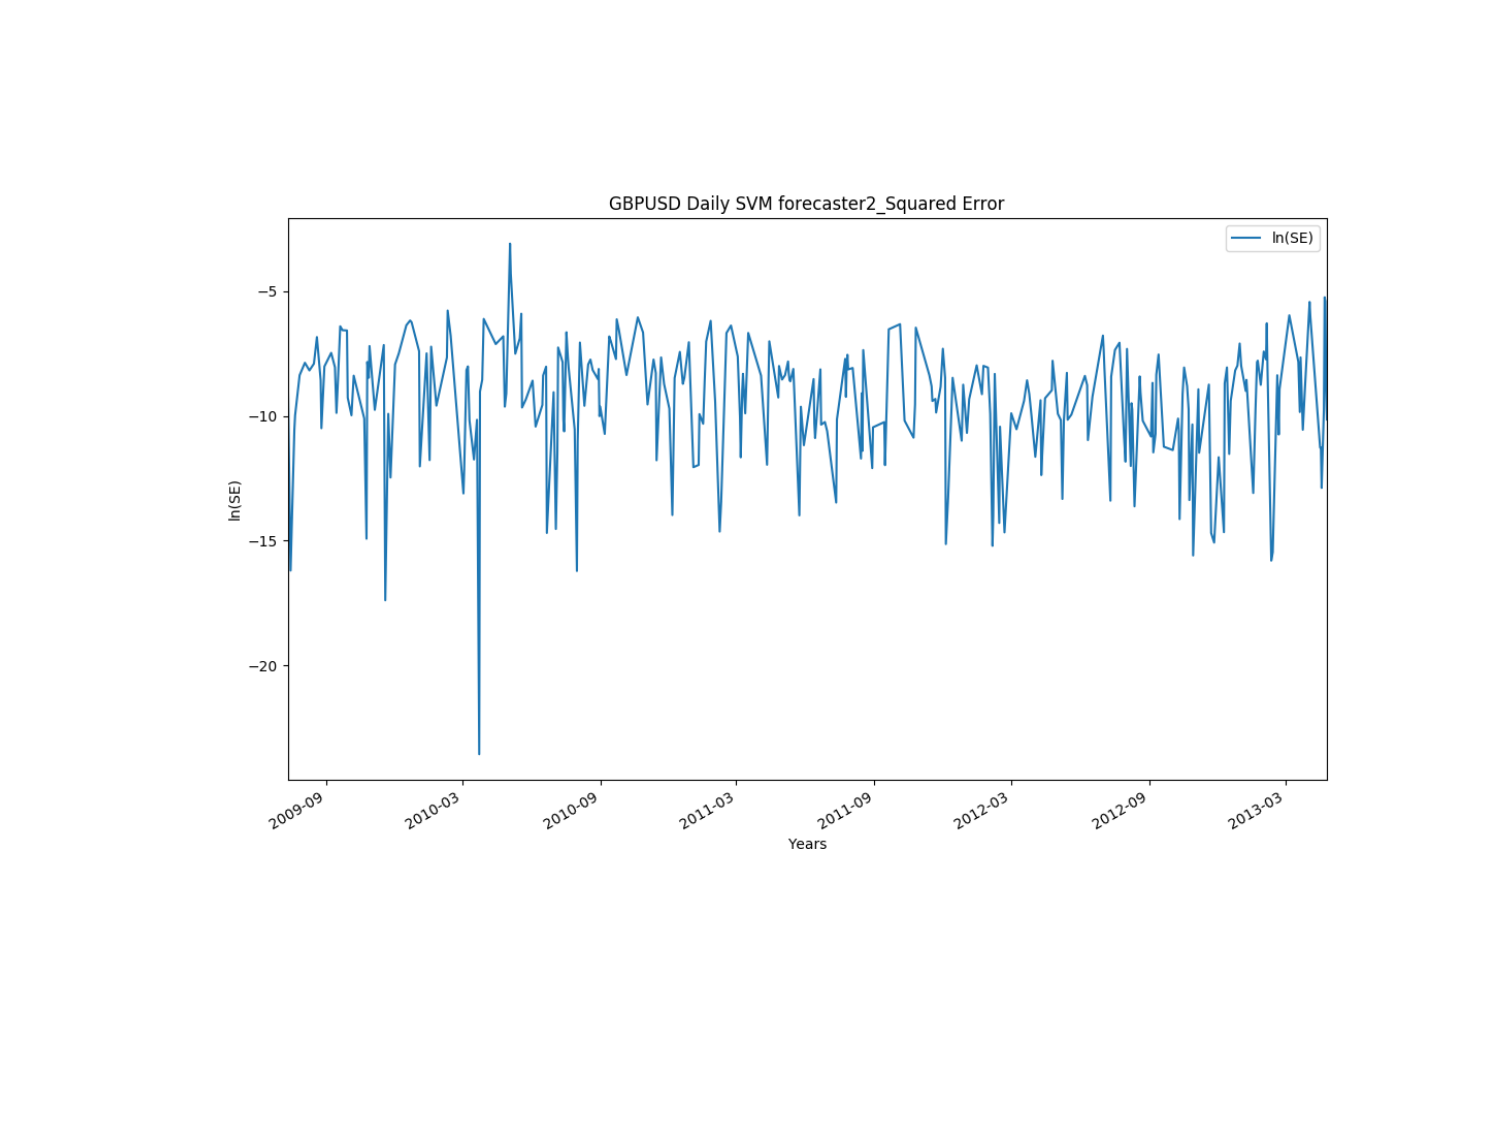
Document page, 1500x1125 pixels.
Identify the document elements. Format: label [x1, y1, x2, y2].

picture [119, 119, 1461, 946]
